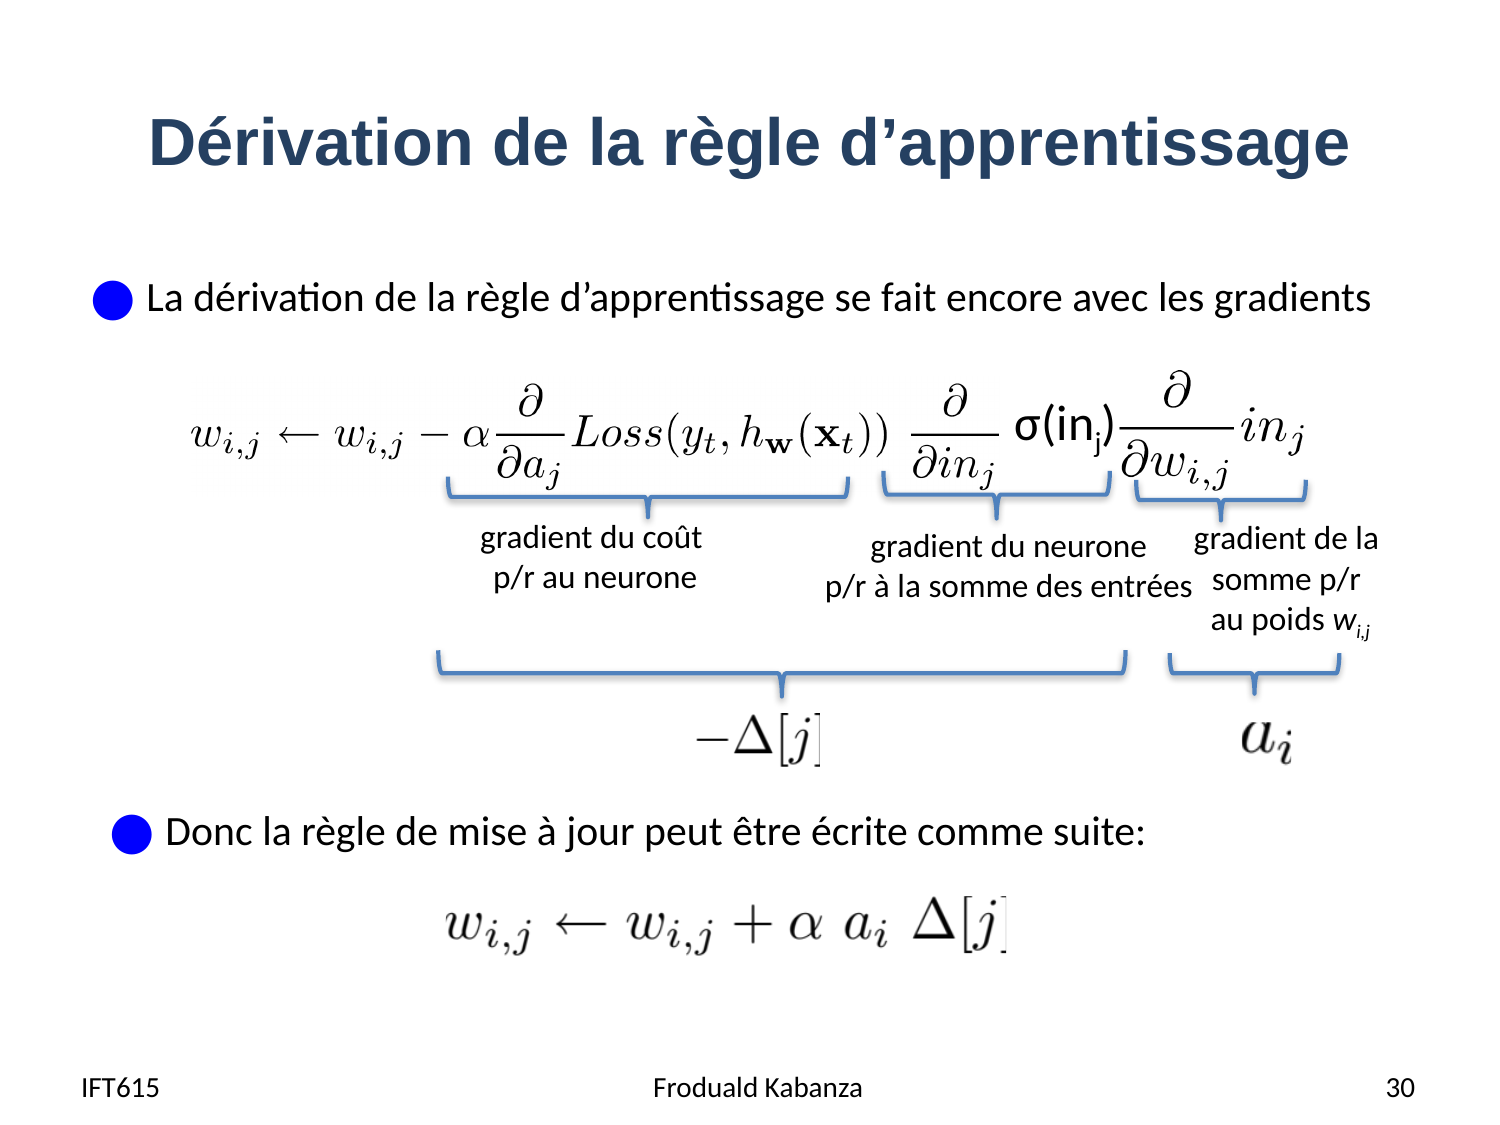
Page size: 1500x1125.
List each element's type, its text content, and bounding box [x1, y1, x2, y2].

picture [445, 895, 1007, 957]
slide_number IFT615 [66, 1056, 356, 1117]
footer Froduald Kabanza [520, 1056, 996, 1117]
slide_number 30 [1080, 1056, 1431, 1117]
text_box [993, 505, 1000, 516]
text_box gradient du neurone p/r à la somme des entrées [809, 516, 1178, 611]
text_box [1167, 652, 1342, 696]
picture [695, 713, 821, 767]
text_box gradient du coût p/r au neurone [465, 508, 726, 603]
list La dérivation de la règle d’apprentissage se fait encore avec les gradients [75, 262, 1425, 333]
text_box gradient de la somme p/r au poids wi,j [1178, 509, 1402, 650]
text_box Donc la règle de mise à jour peut être écrite comme suite: [94, 737, 1381, 887]
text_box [190, 360, 1310, 497]
picture [1241, 721, 1292, 766]
text_box [436, 650, 1128, 699]
title Dérivation de la règle d’apprentissage [75, 45, 1425, 233]
